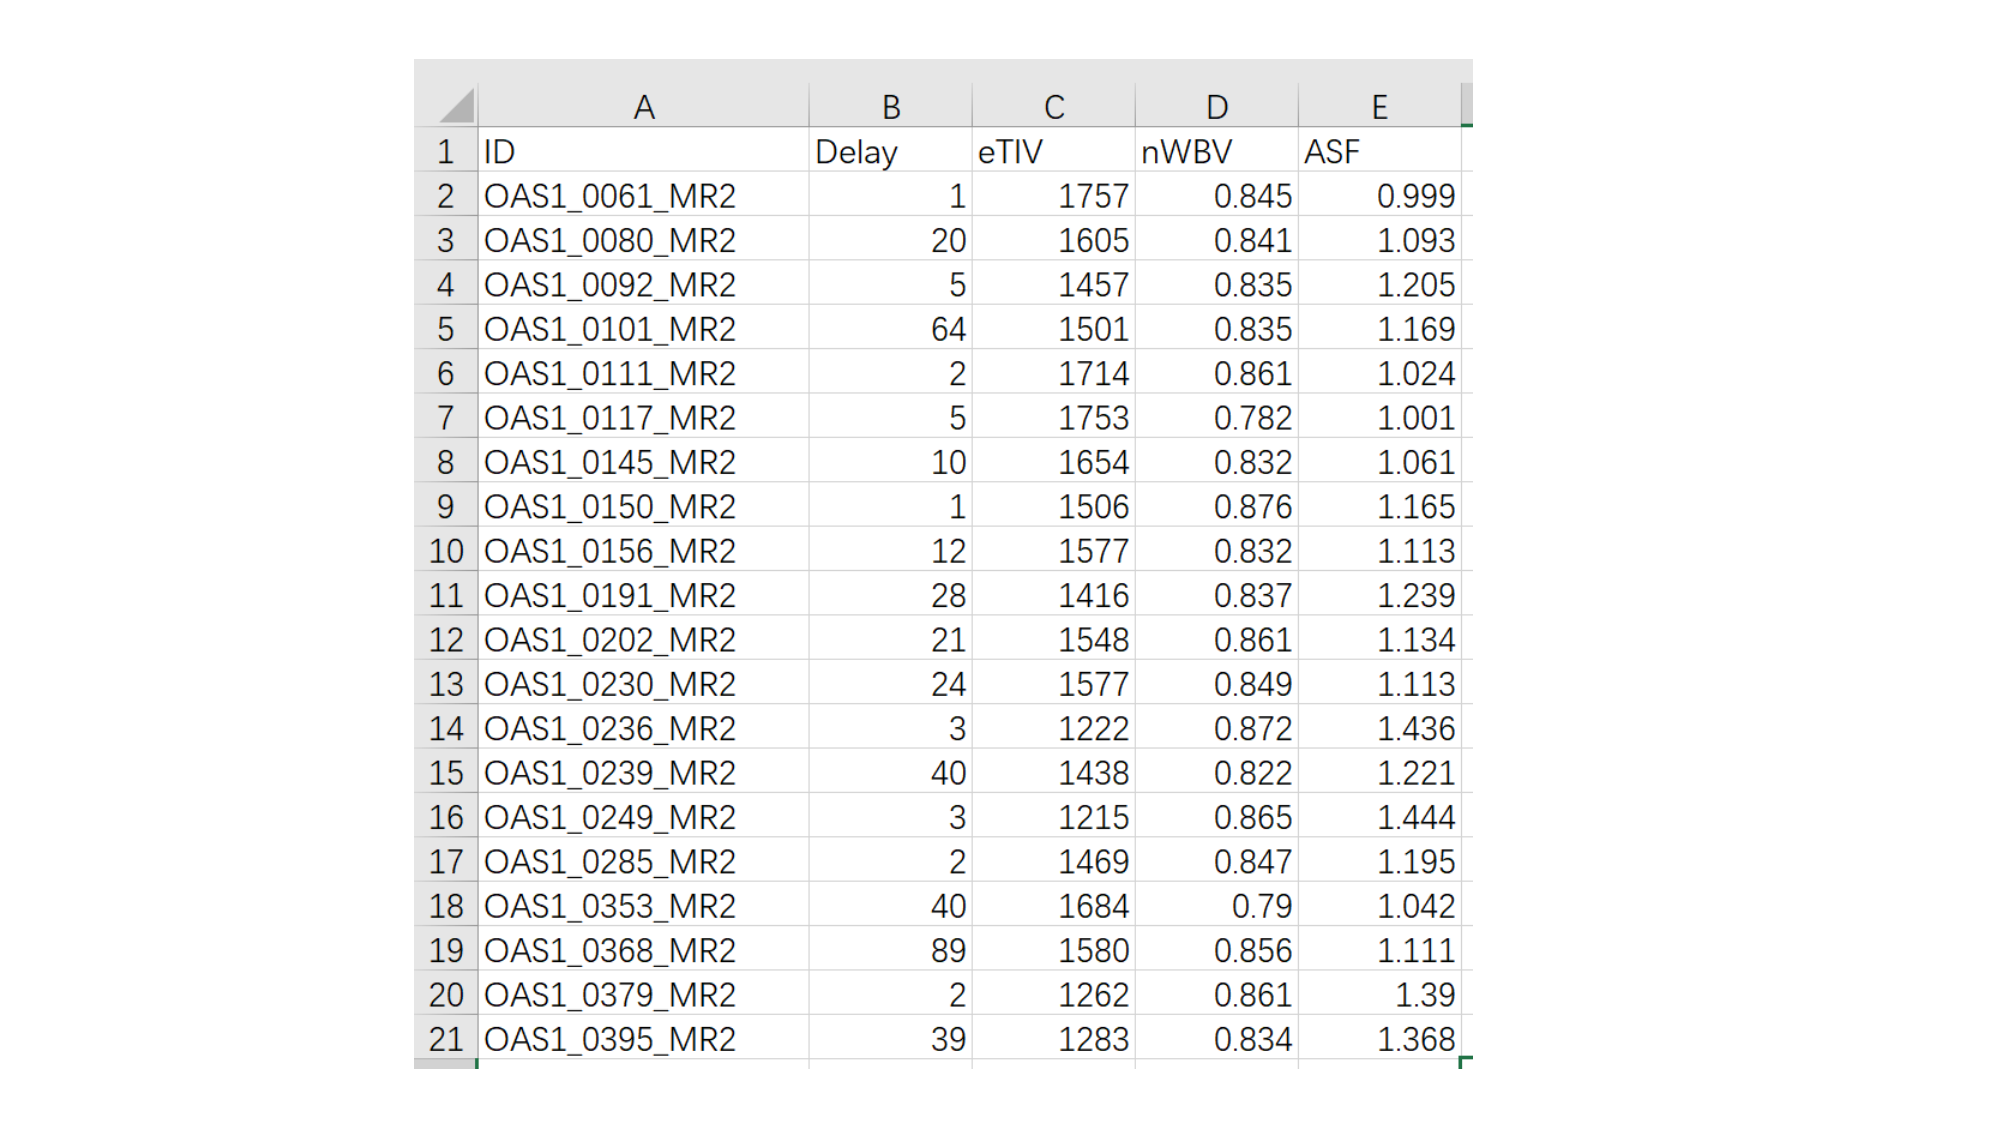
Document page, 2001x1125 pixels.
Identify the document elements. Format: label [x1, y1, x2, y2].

list [414, 59, 1473, 1069]
